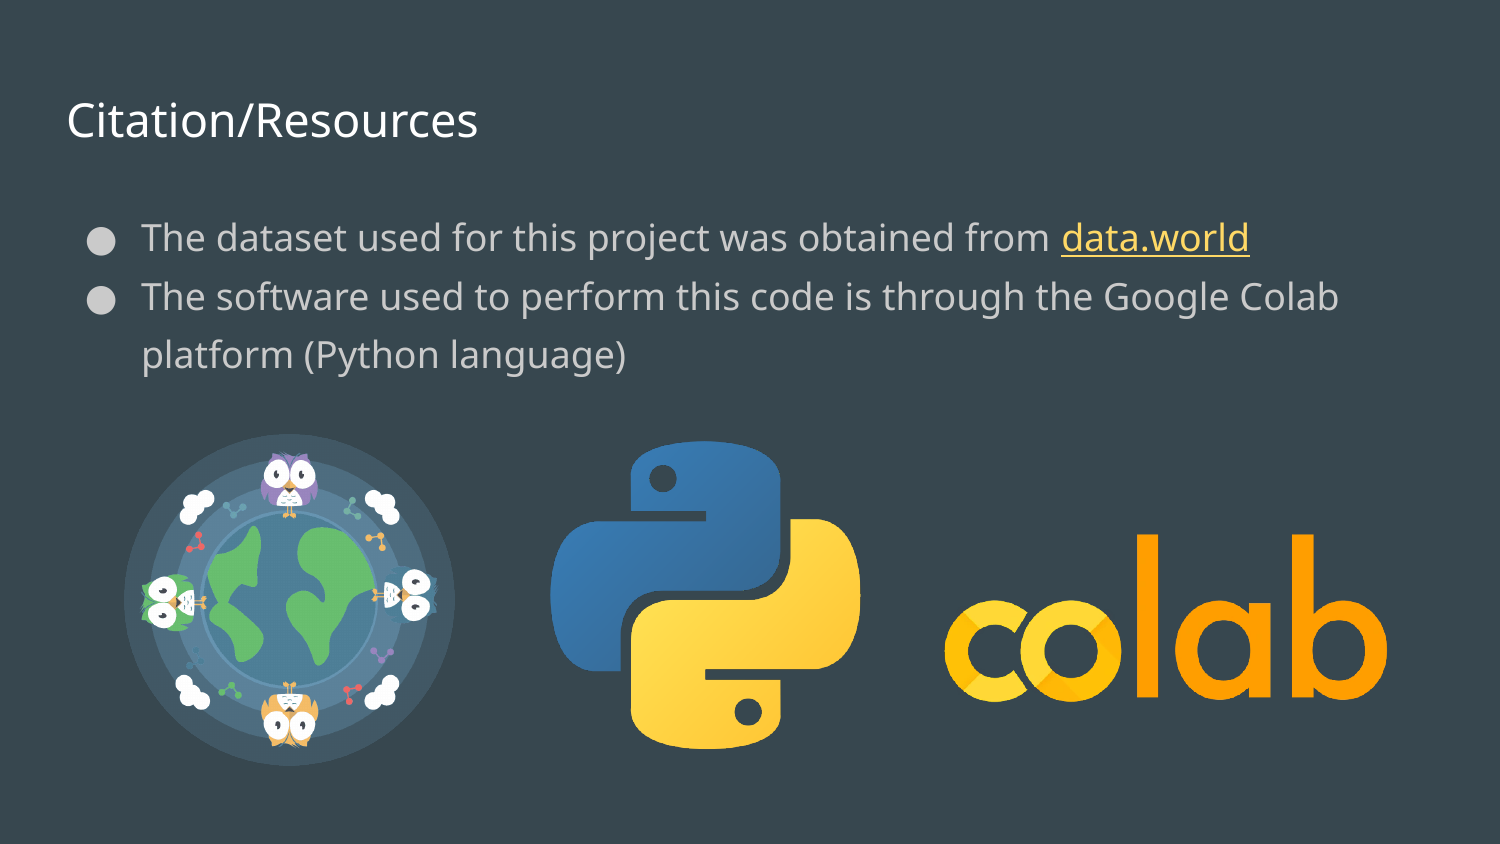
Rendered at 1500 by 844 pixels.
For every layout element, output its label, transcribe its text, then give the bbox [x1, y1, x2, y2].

list The dataset used for this project was obtained from data.world The software used to perform this code is through the Google Colab platform (Python language) [51, 189, 1449, 750]
picture [0, 405, 861, 786]
picture [882, 498, 1450, 750]
title Citation/Resources [51, 72, 1449, 167]
